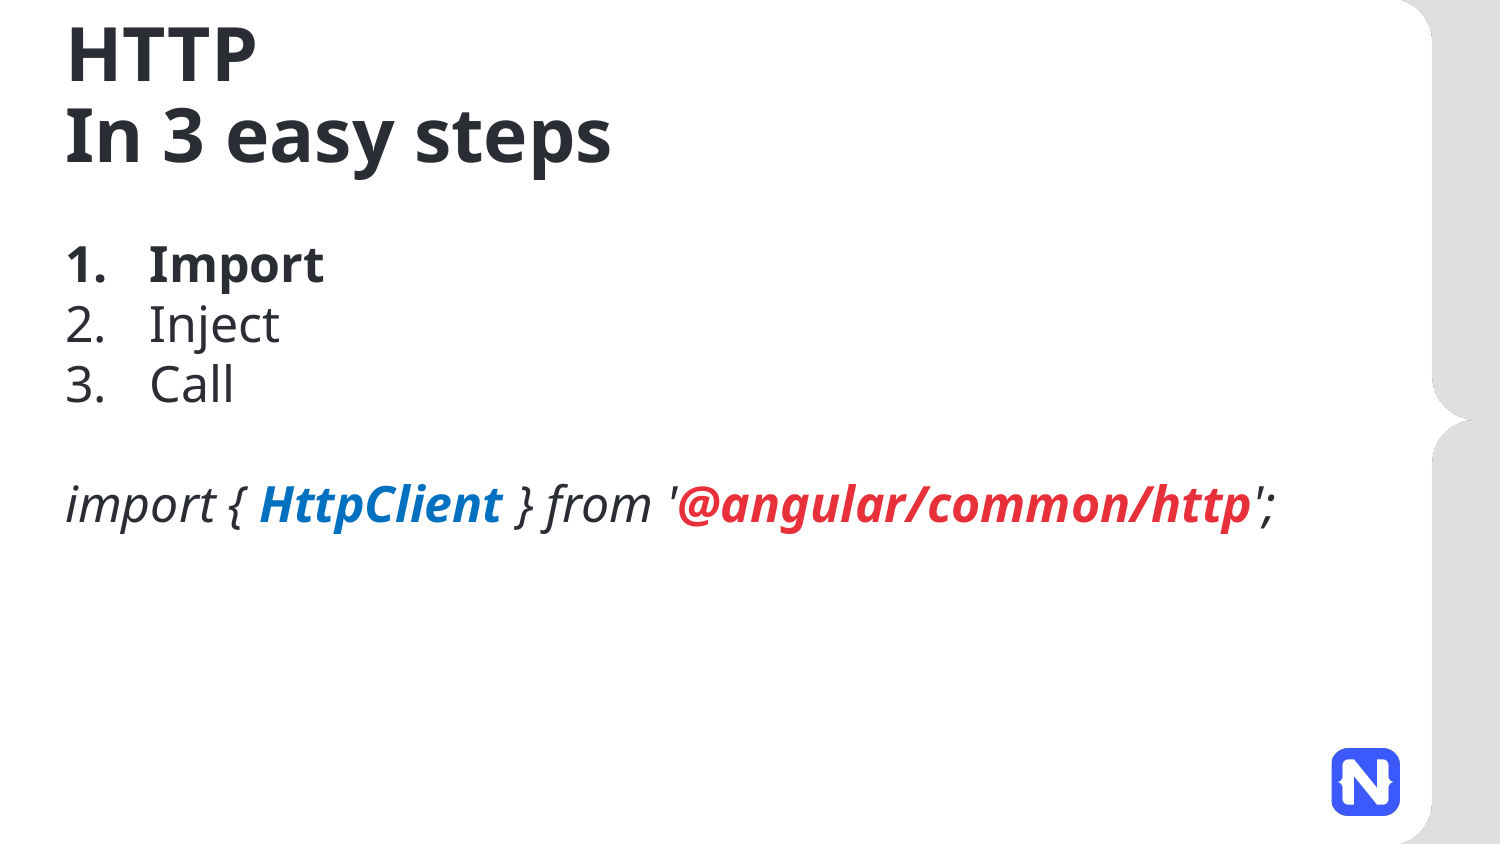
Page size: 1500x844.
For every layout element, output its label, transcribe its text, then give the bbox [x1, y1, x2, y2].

list Import Inject Call import { HttpClient } from '@angular/common/http'; [53, 221, 1449, 658]
title HTTP In 3 easy steps [53, 64, 1449, 132]
picture [1331, 0, 1500, 844]
